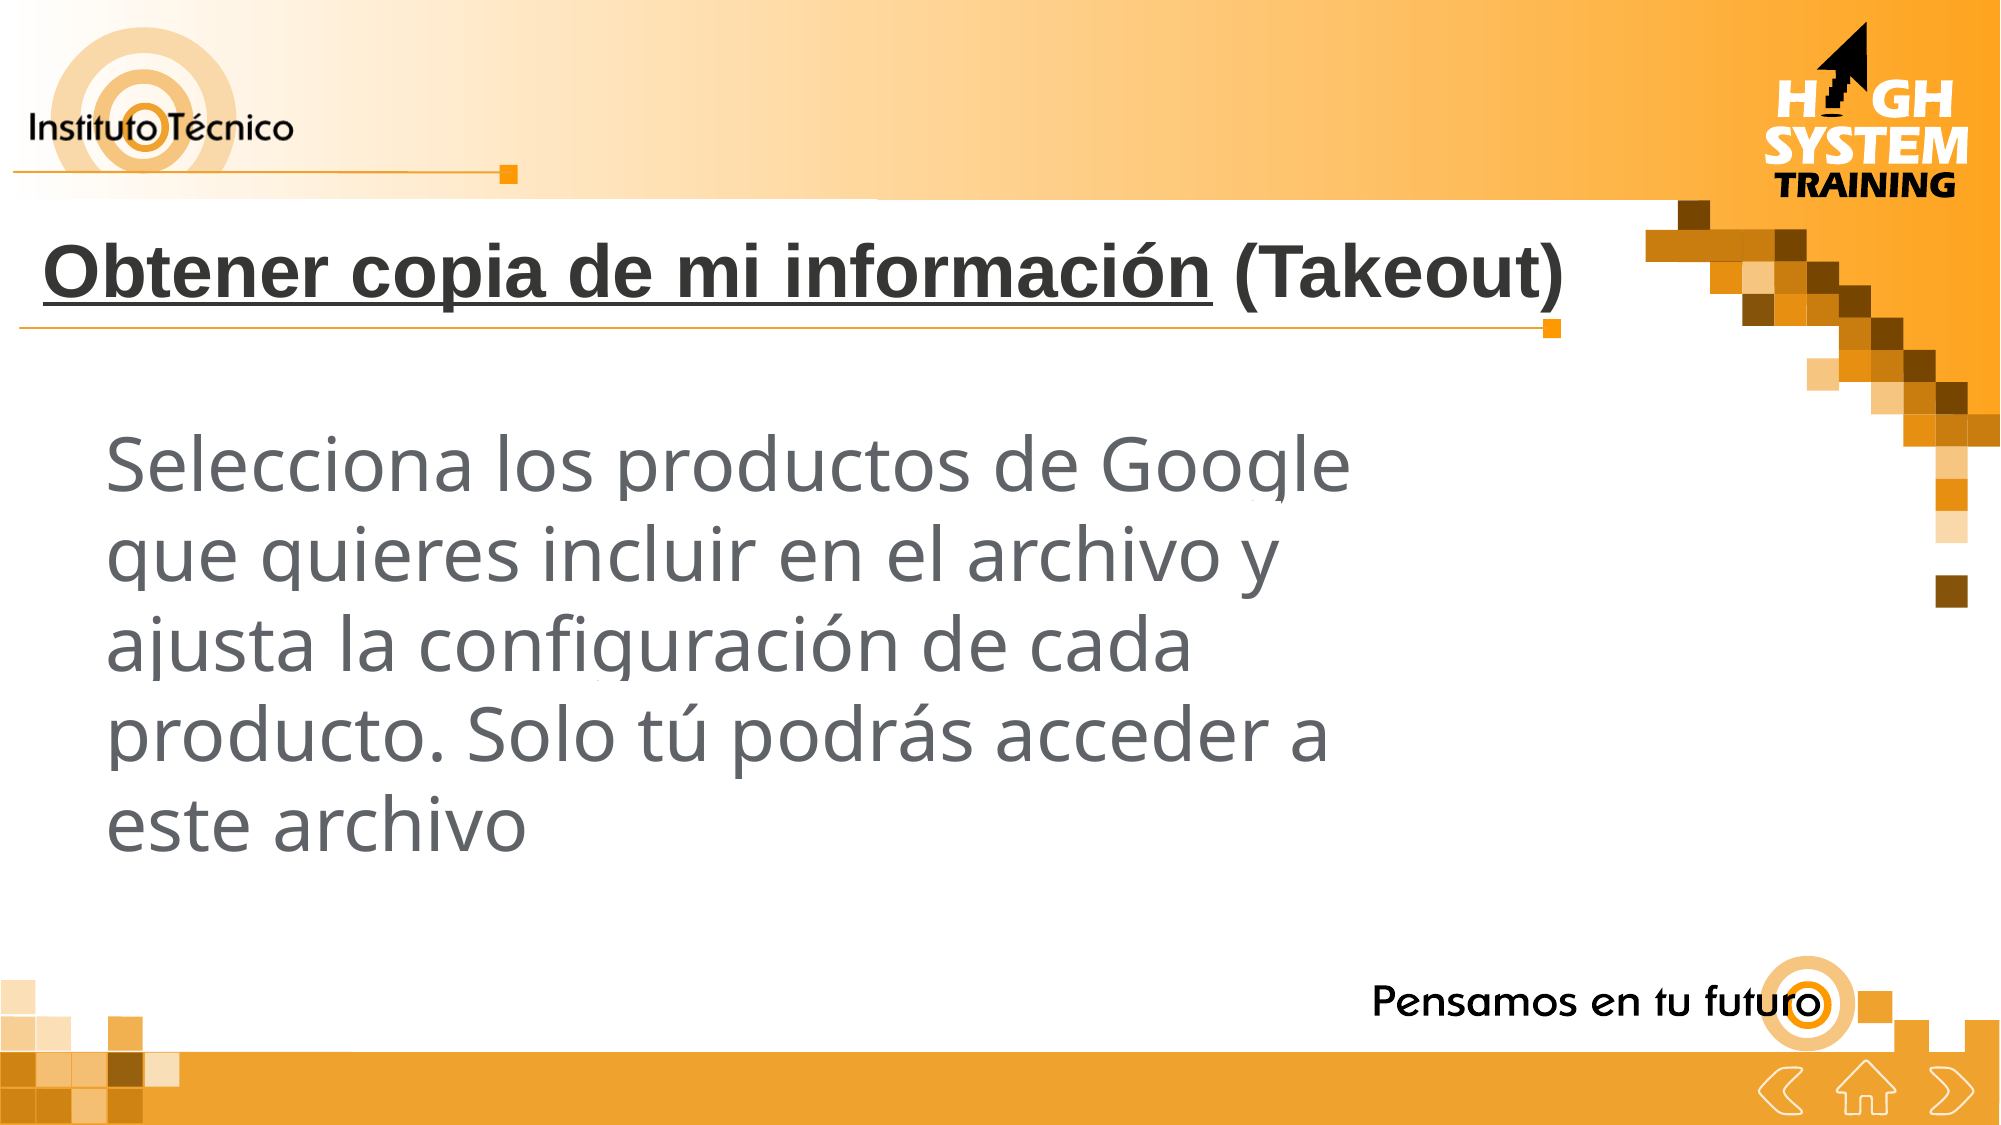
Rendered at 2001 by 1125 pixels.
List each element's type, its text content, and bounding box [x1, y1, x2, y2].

picture [4, 90, 318, 173]
text_box Obtener copia de mi información (Takeout) [27, 205, 1748, 323]
text_box Selecciona los productos de Google que quieres incluir en el archivo y ajusta la configuración de cada producto. Solo tú podrás acceder a este archivo [90, 401, 1423, 894]
